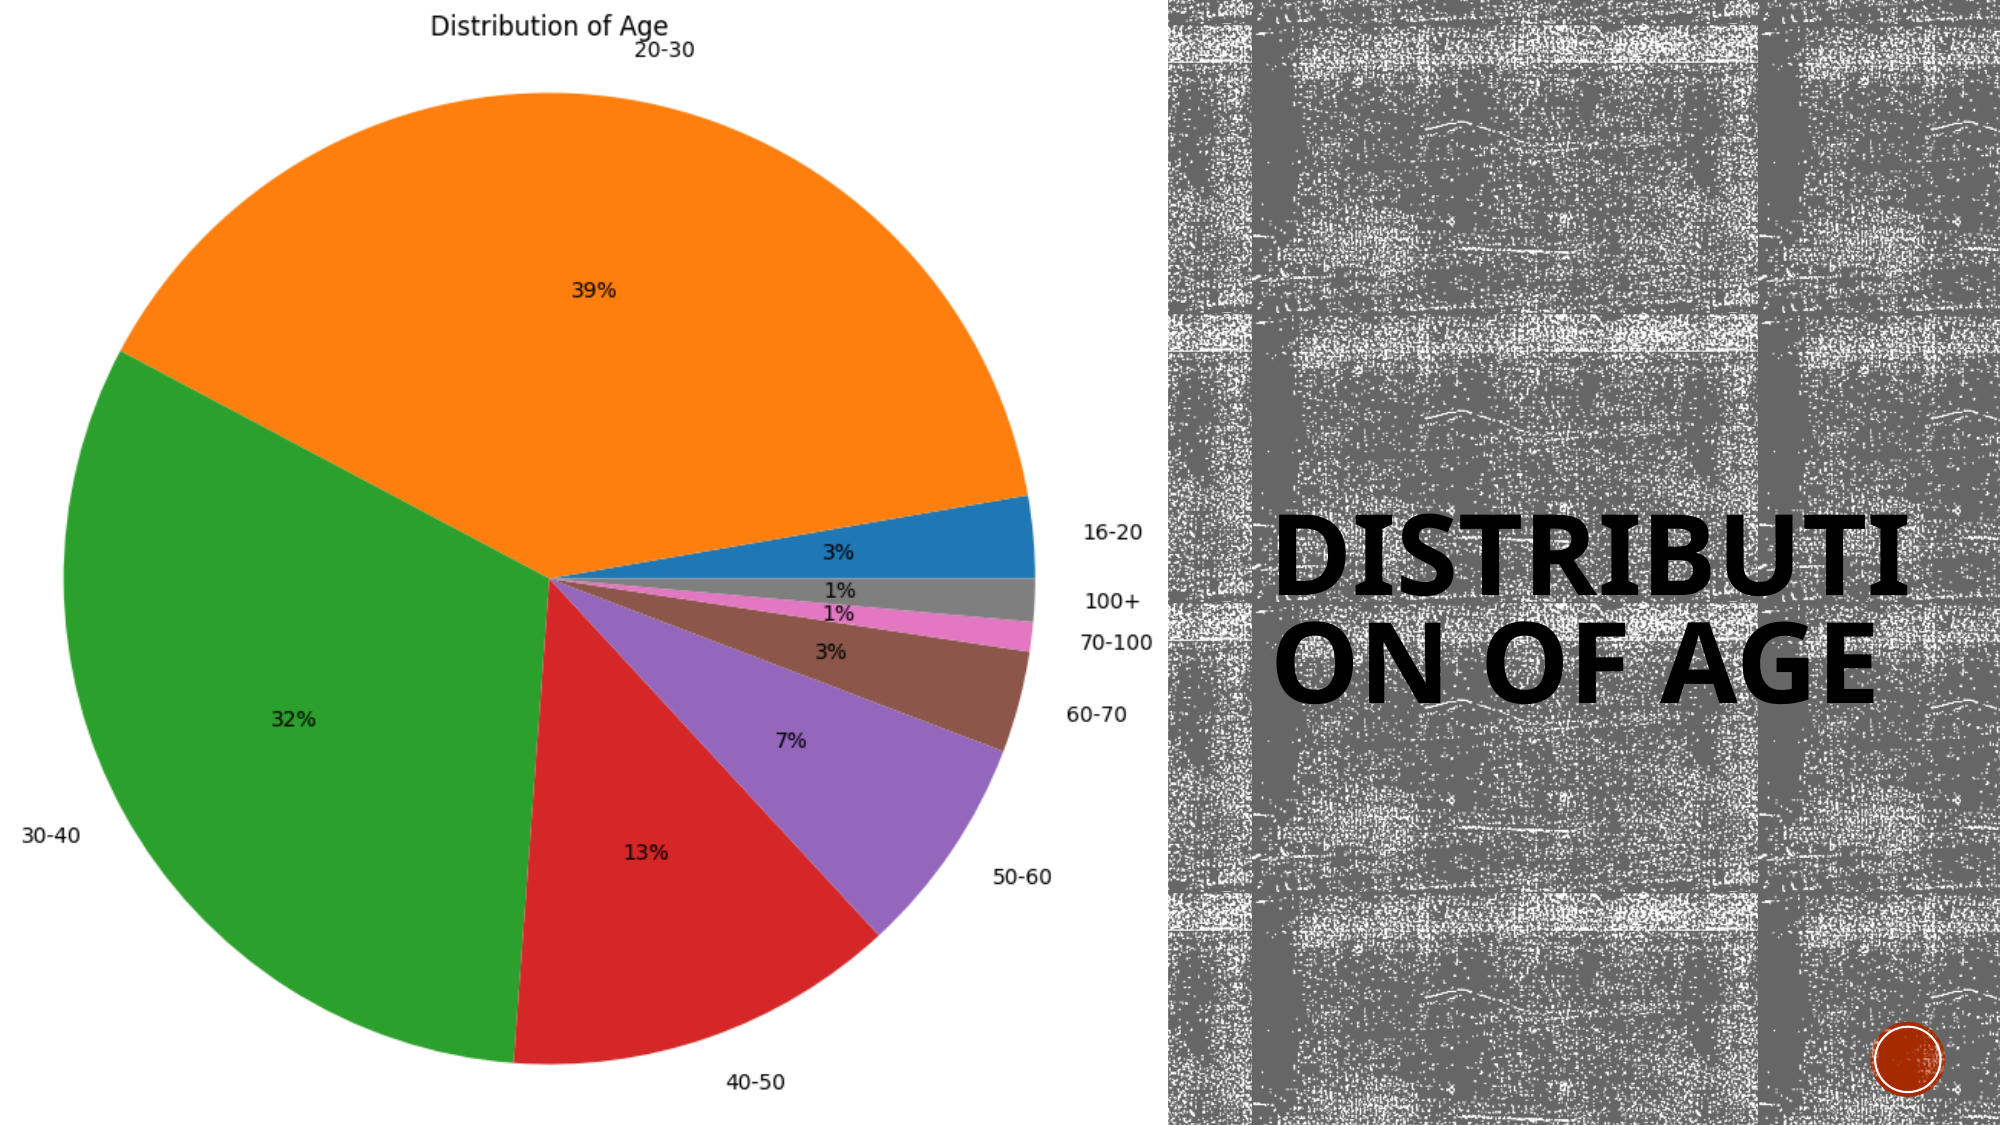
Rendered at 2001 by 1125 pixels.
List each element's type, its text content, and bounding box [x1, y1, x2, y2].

picture [0, 0, 1169, 1125]
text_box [1872, 1024, 1943, 1095]
text_box [1169, 0, 2000, 1125]
title Distribution of age [1236, 115, 1946, 733]
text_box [1585, 669, 1758, 843]
